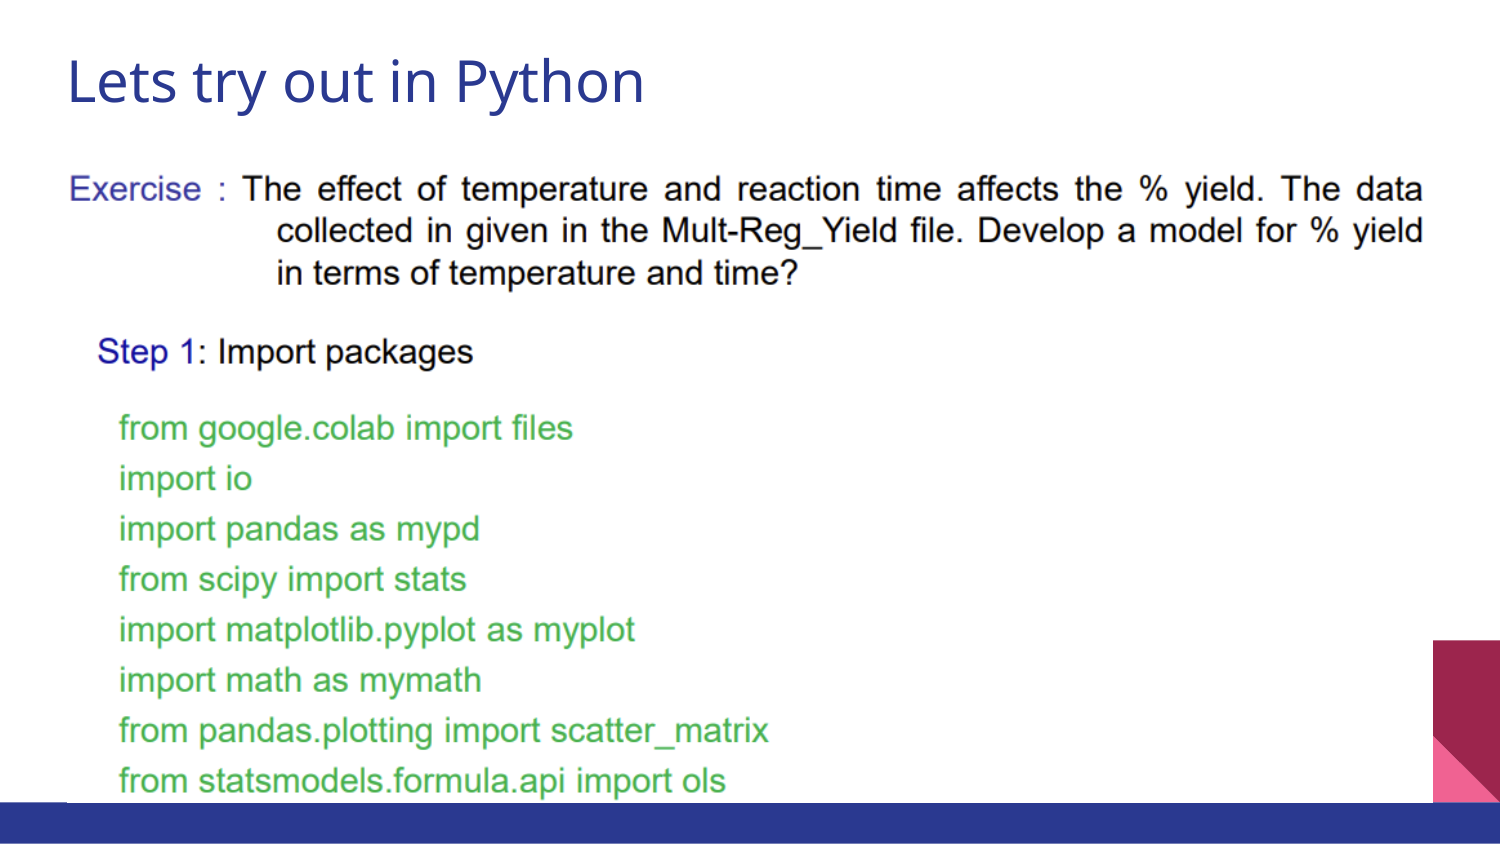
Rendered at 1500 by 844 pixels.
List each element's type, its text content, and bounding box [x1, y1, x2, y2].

picture [66, 166, 1434, 803]
title Lets try out in Python [51, 29, 1449, 130]
